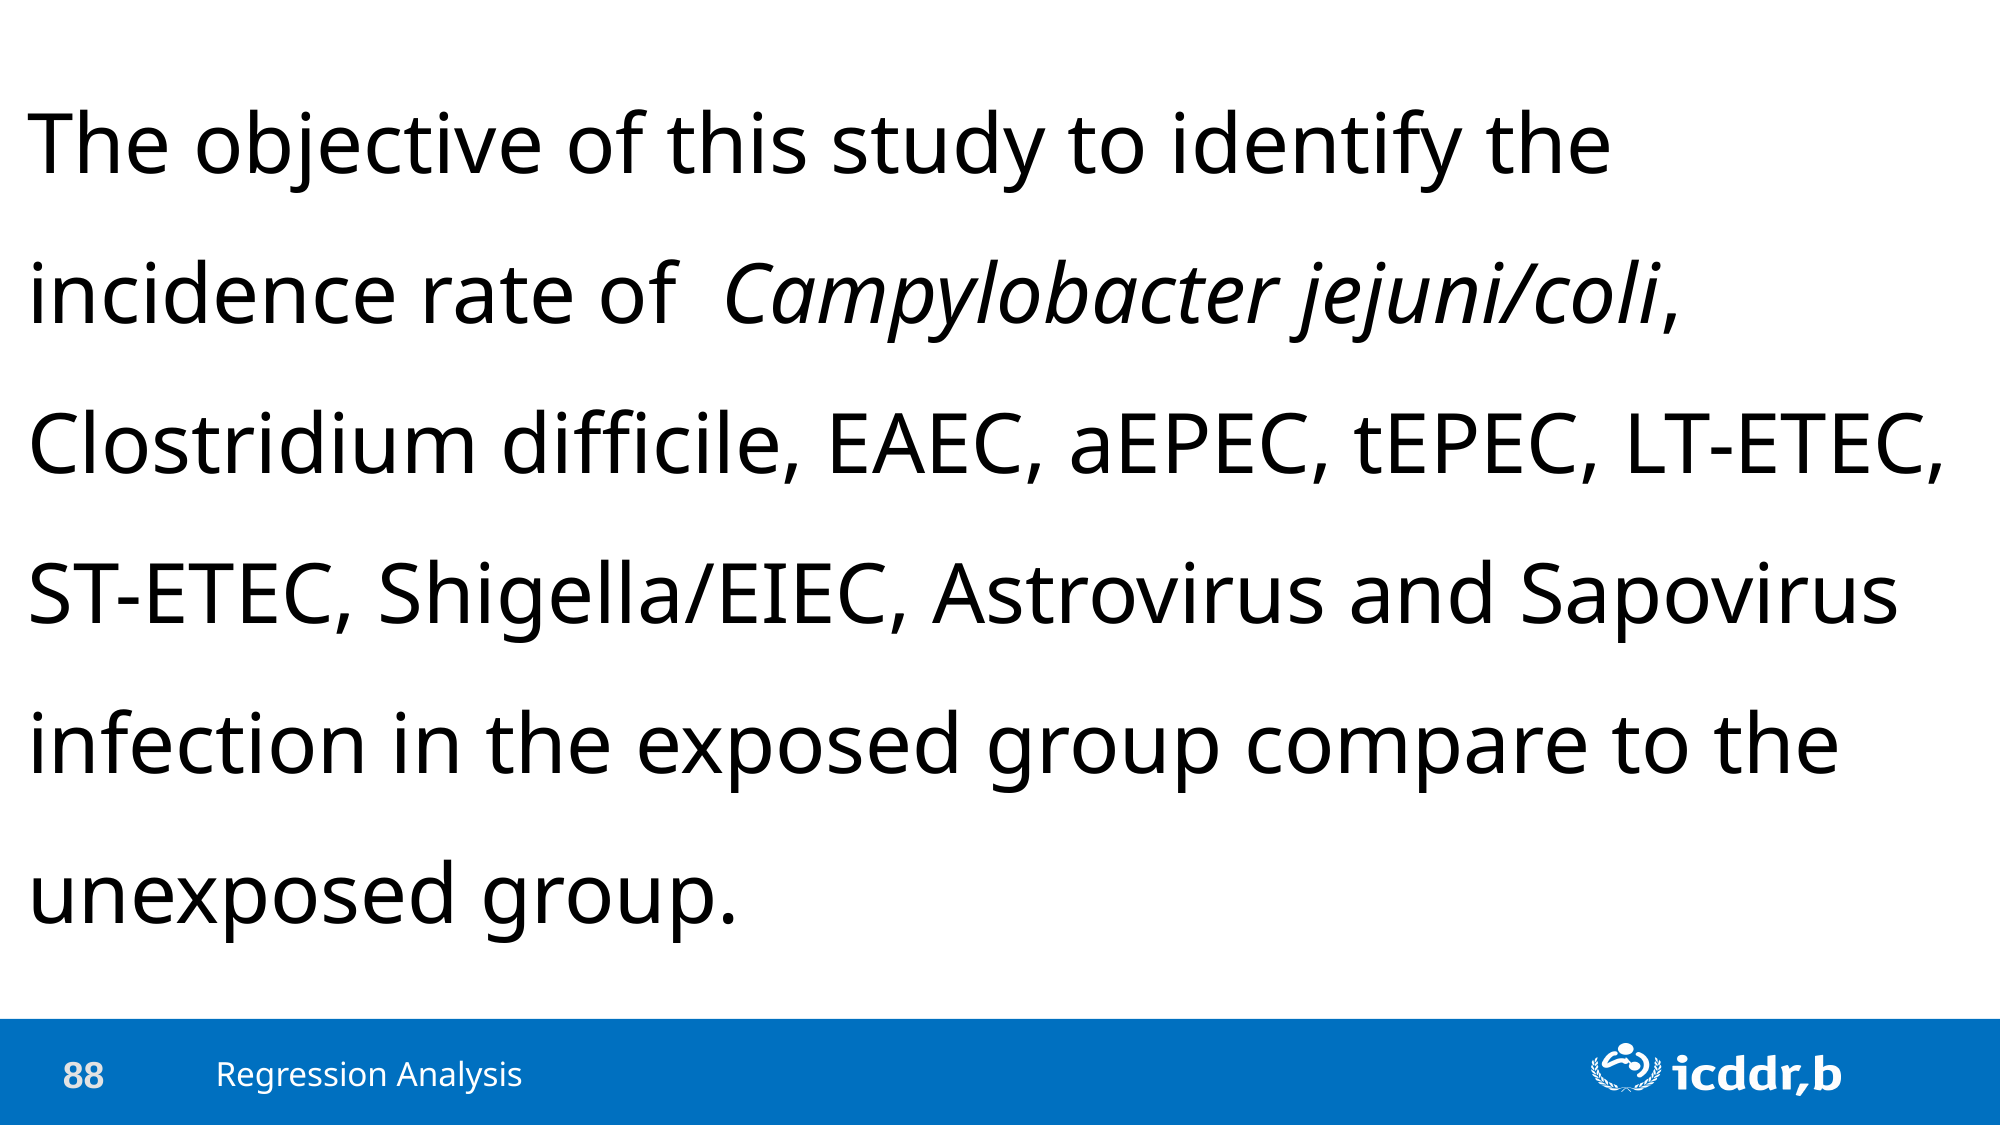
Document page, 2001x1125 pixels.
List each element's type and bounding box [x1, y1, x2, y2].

picture [1591, 1043, 1841, 1096]
list [12, 32, 1984, 951]
